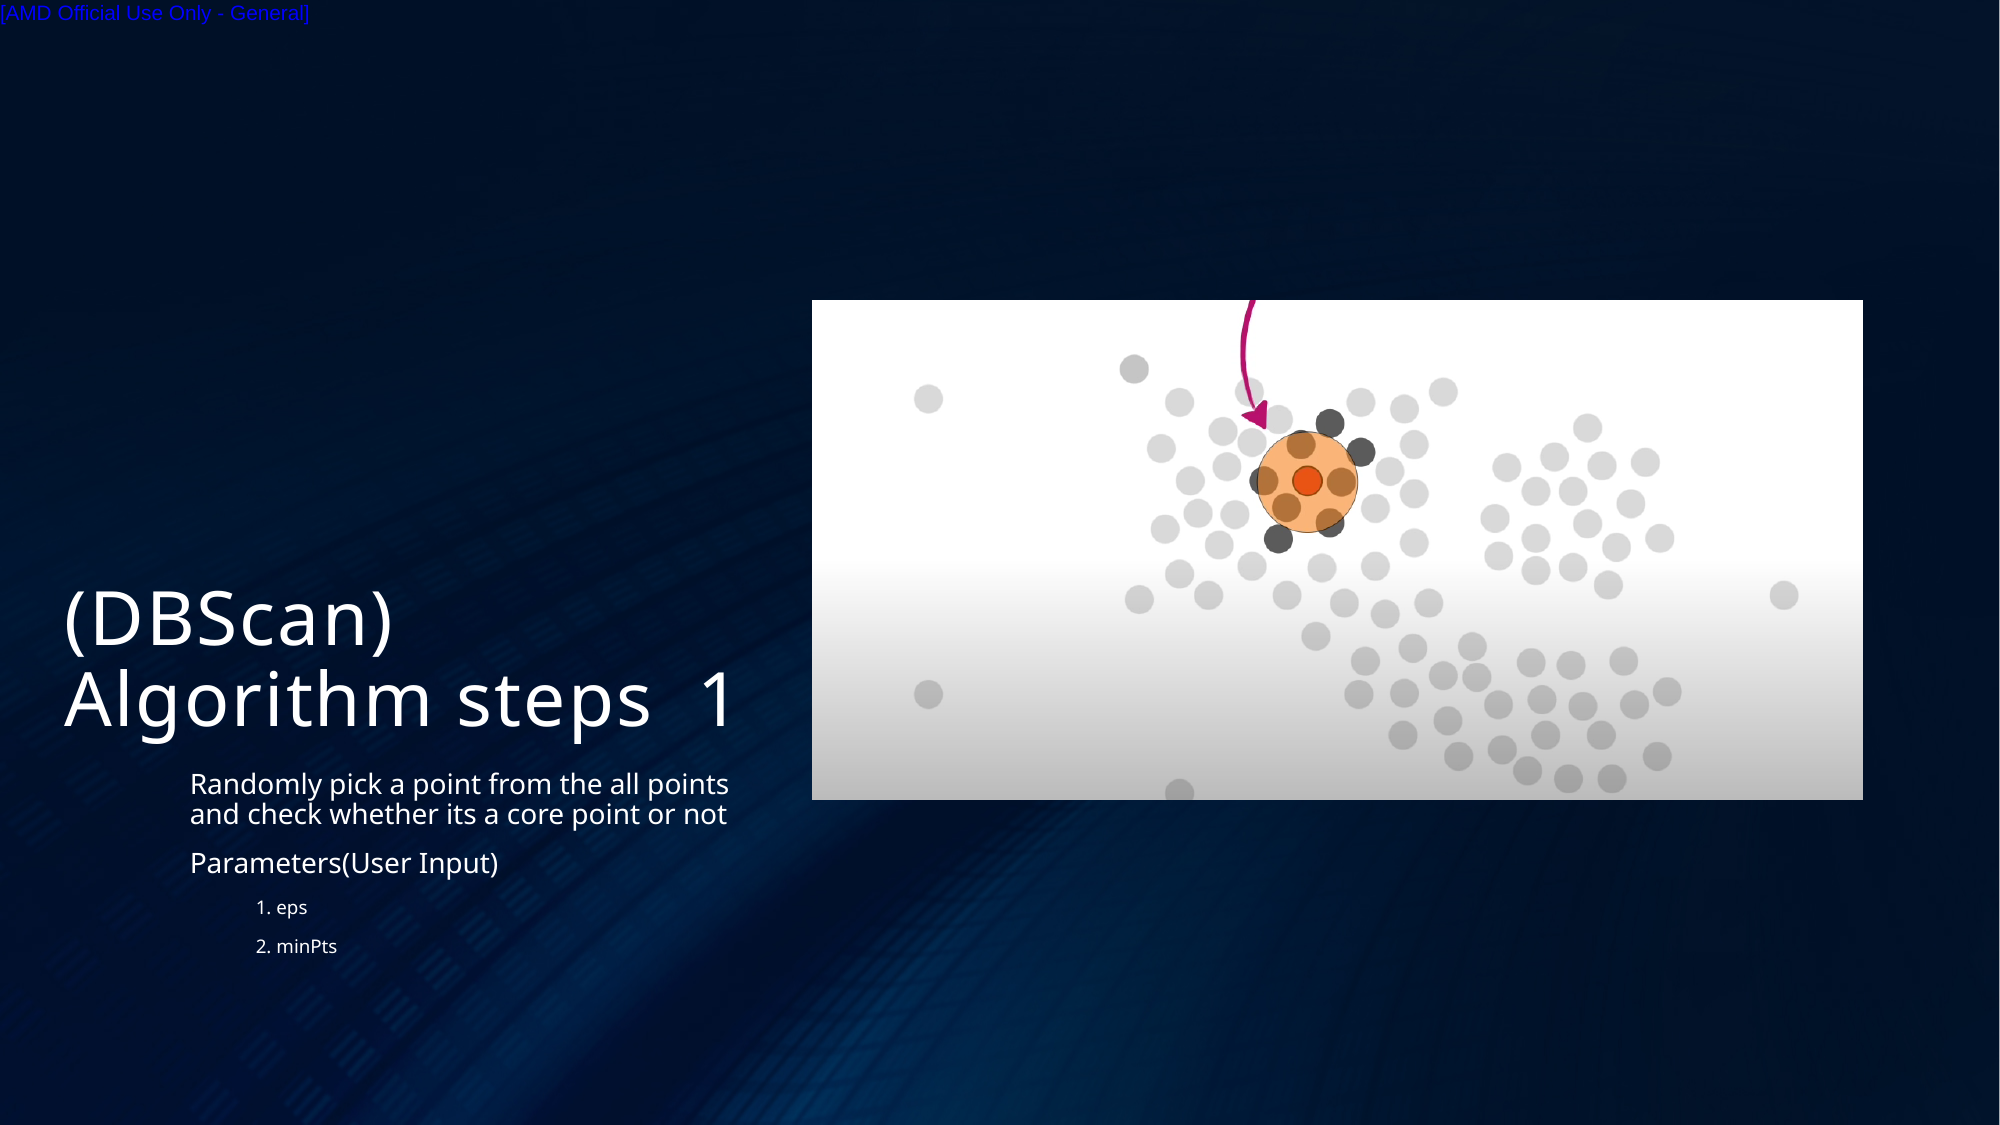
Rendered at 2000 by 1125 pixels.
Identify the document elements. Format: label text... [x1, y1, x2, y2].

list Randomly pick a point from the all points and check whether its a core point or not Parameters(User Input) 1. eps 2. minPts [174, 762, 763, 988]
title (DBScan) Algorithm steps 1 [49, 224, 764, 750]
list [812, 300, 1863, 800]
picture [0, 0, 2000, 1125]
